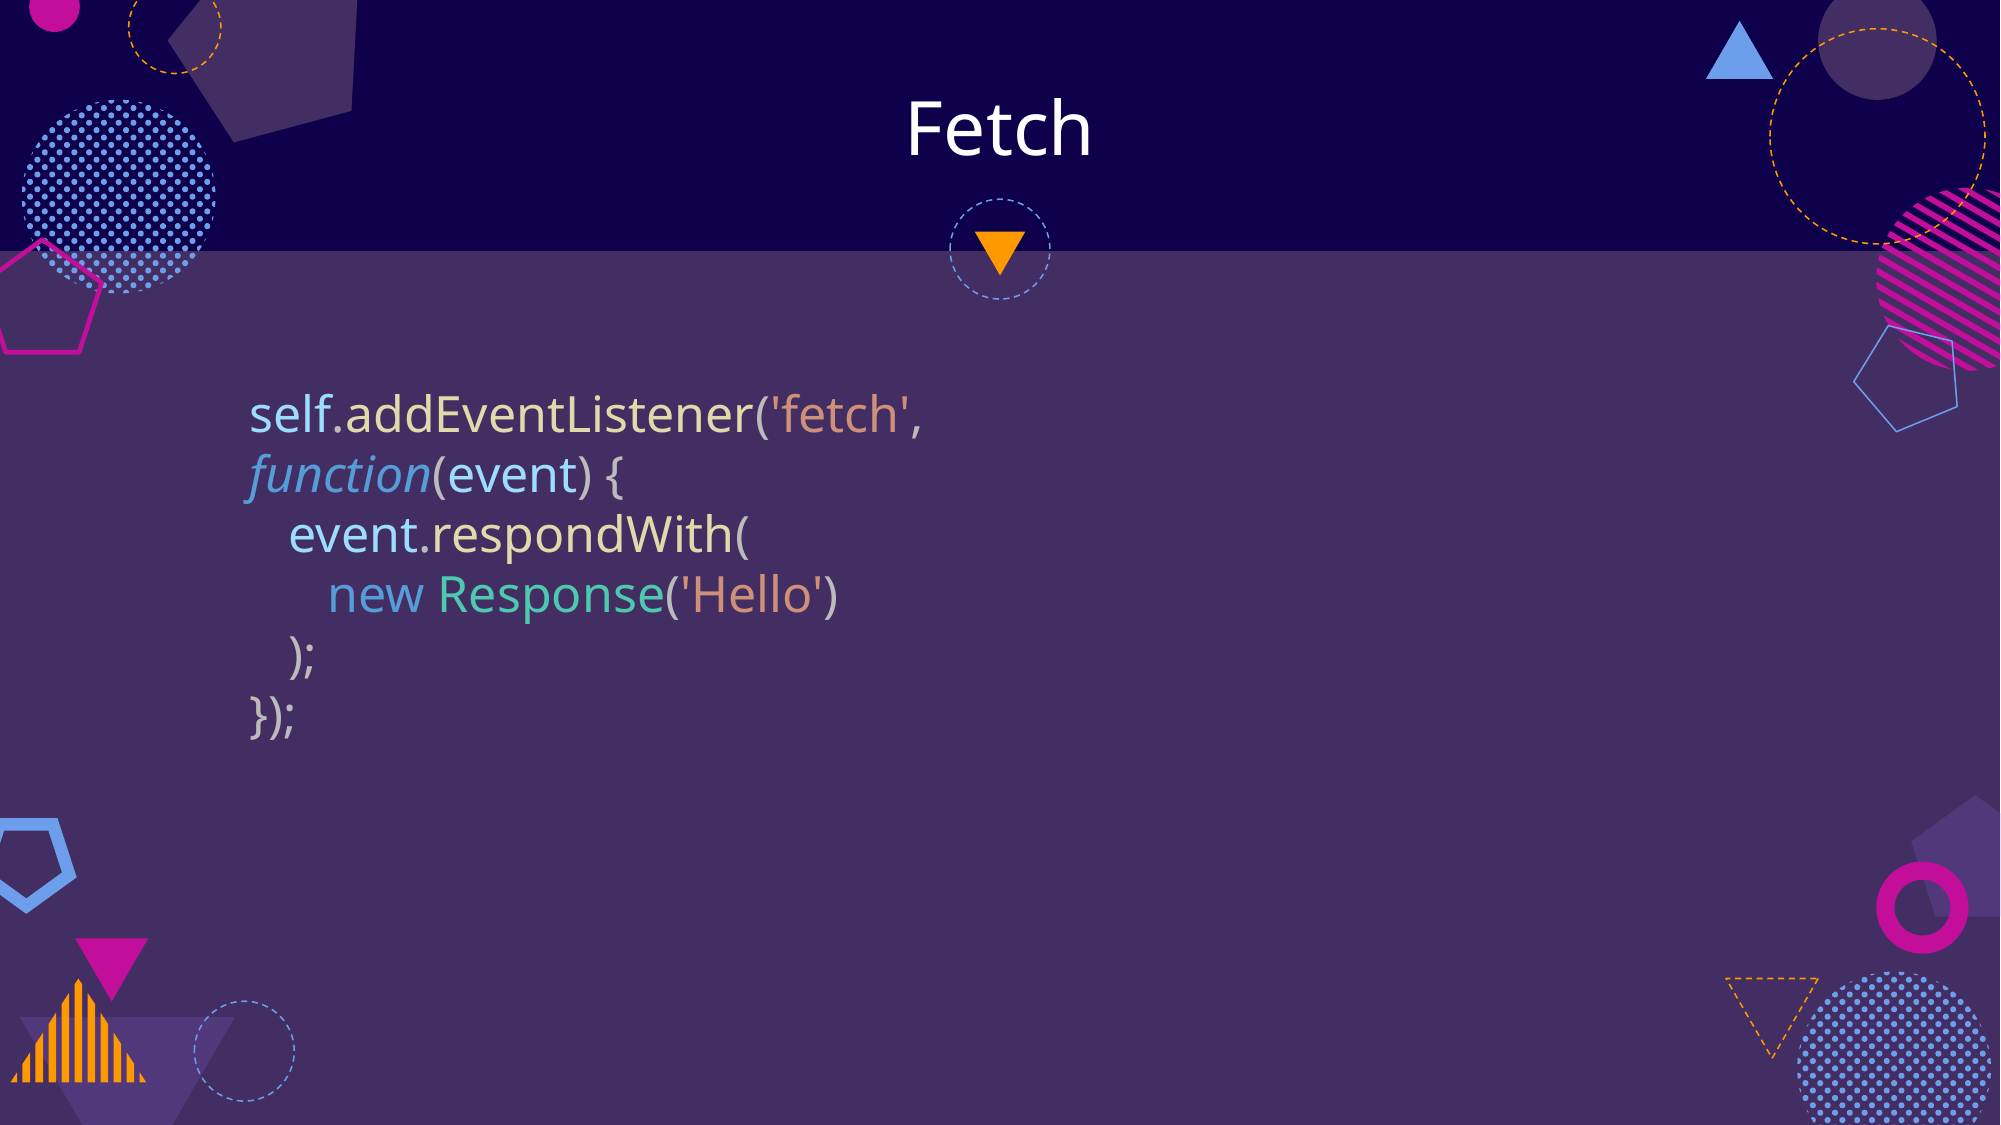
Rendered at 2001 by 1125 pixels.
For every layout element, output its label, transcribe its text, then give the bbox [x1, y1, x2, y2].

title Fetch [447, 0, 1553, 251]
text_box self.addEventListener('fetch', function(event) { event.respondWith( new Response('Hello') ); }); [234, 375, 1235, 751]
